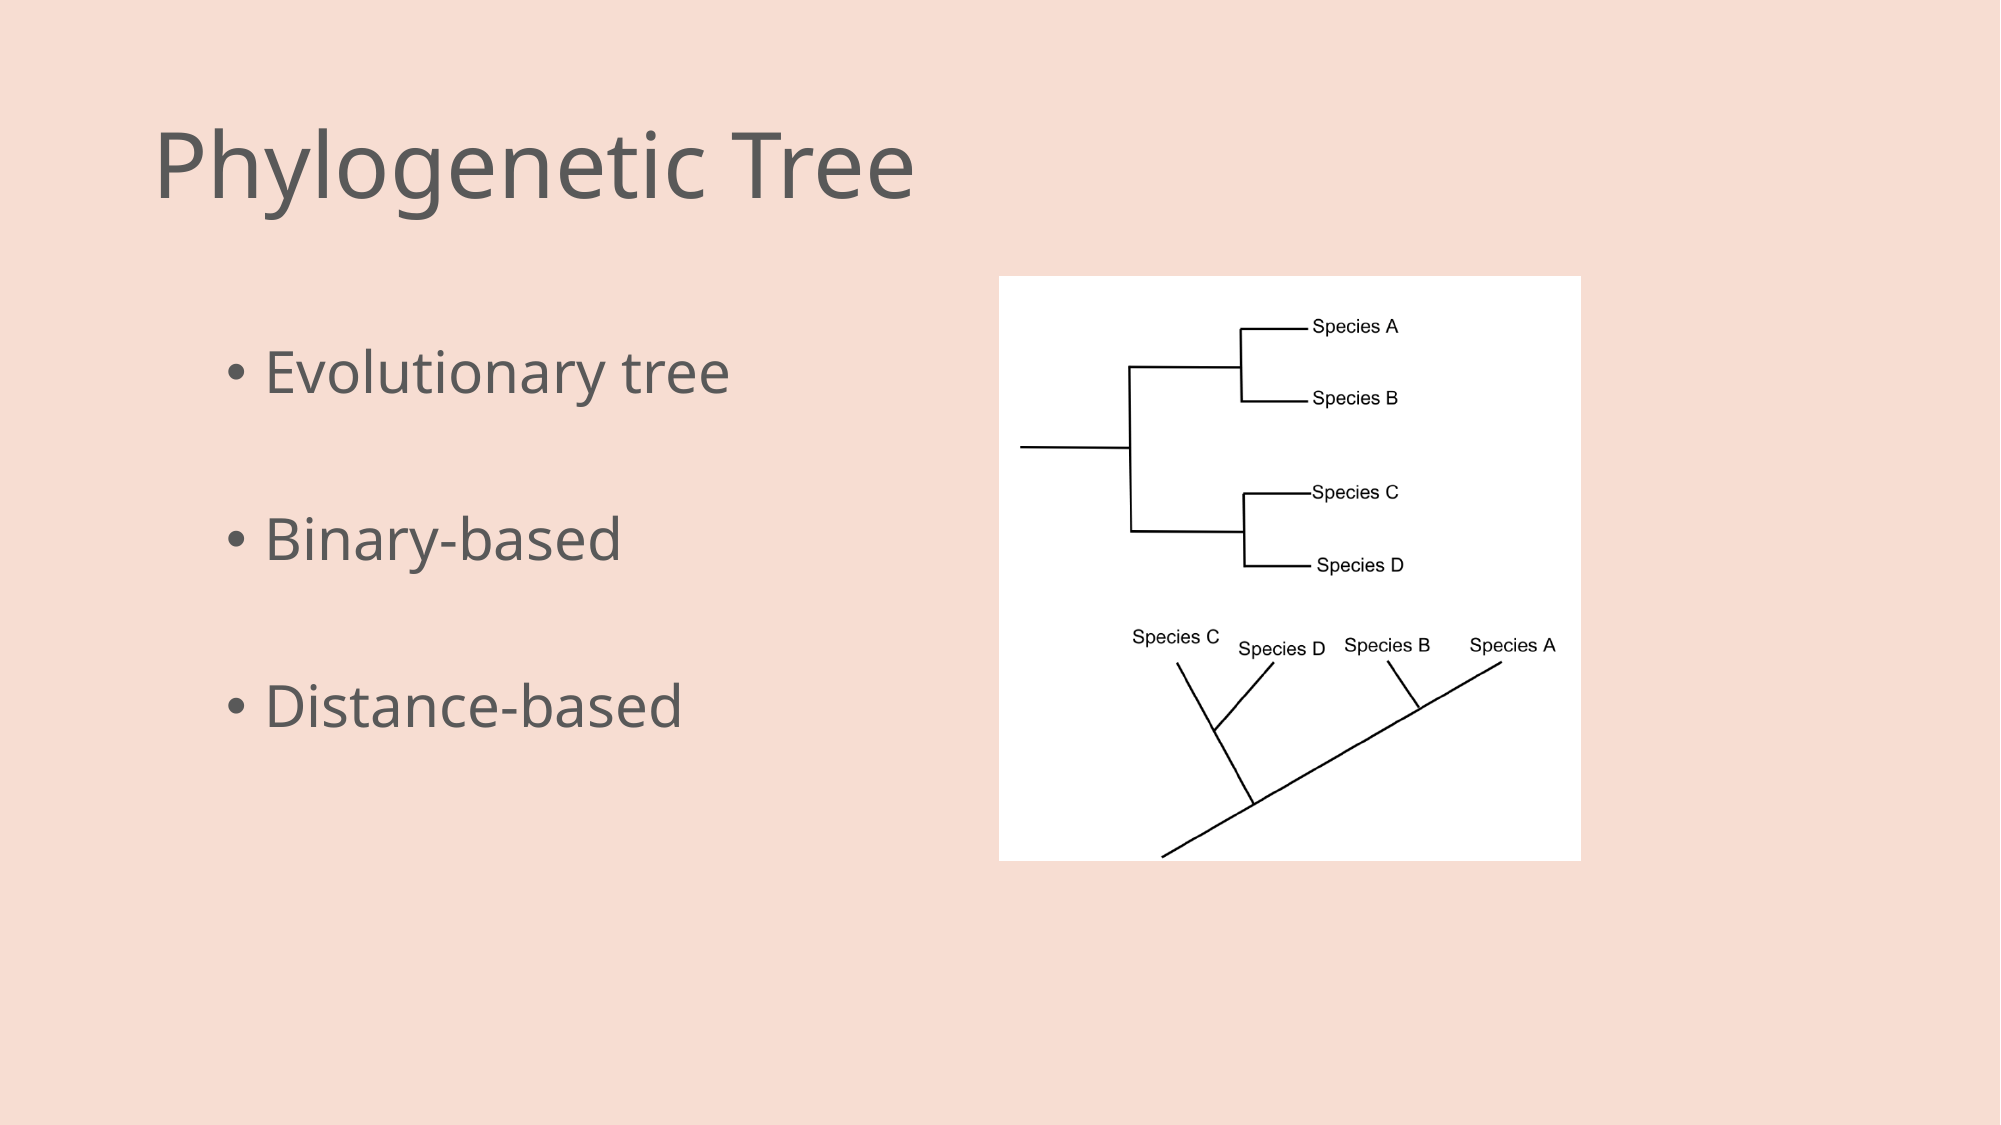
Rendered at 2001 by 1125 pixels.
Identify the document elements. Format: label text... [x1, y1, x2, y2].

title Phylogenetic Tree [137, 59, 1863, 278]
picture [999, 276, 1581, 862]
list Evolutionary tree Binary-based Distance-based [211, 335, 999, 804]
